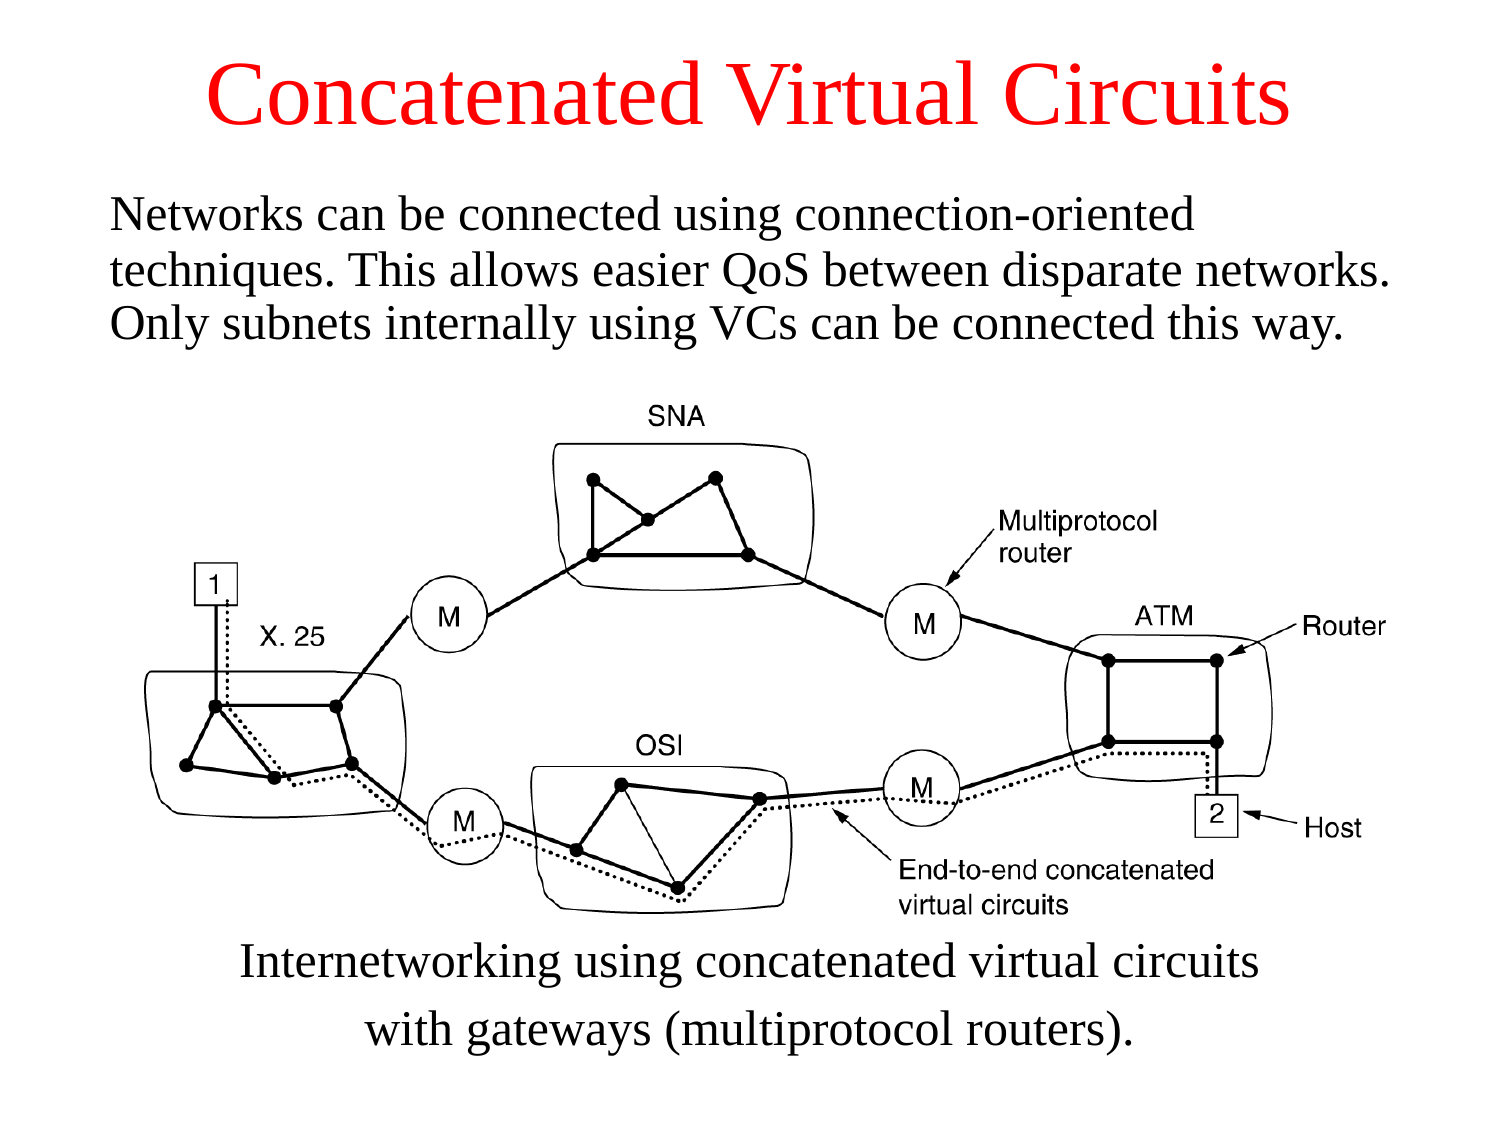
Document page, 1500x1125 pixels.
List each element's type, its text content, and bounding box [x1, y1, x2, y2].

text_box Networks can be connected using connection-oriented techniques. This allows easier QoS between disparate networks. Only subnets internally using VCs can be connected this way. [109, 185, 1411, 351]
picture [144, 398, 1386, 920]
text_box Concatenated Virtual Circuits [0, 34, 1500, 153]
text_box Internetworking using concatenated virtual circuits with gateways (multiprotocol routers). [0, 924, 1500, 1065]
